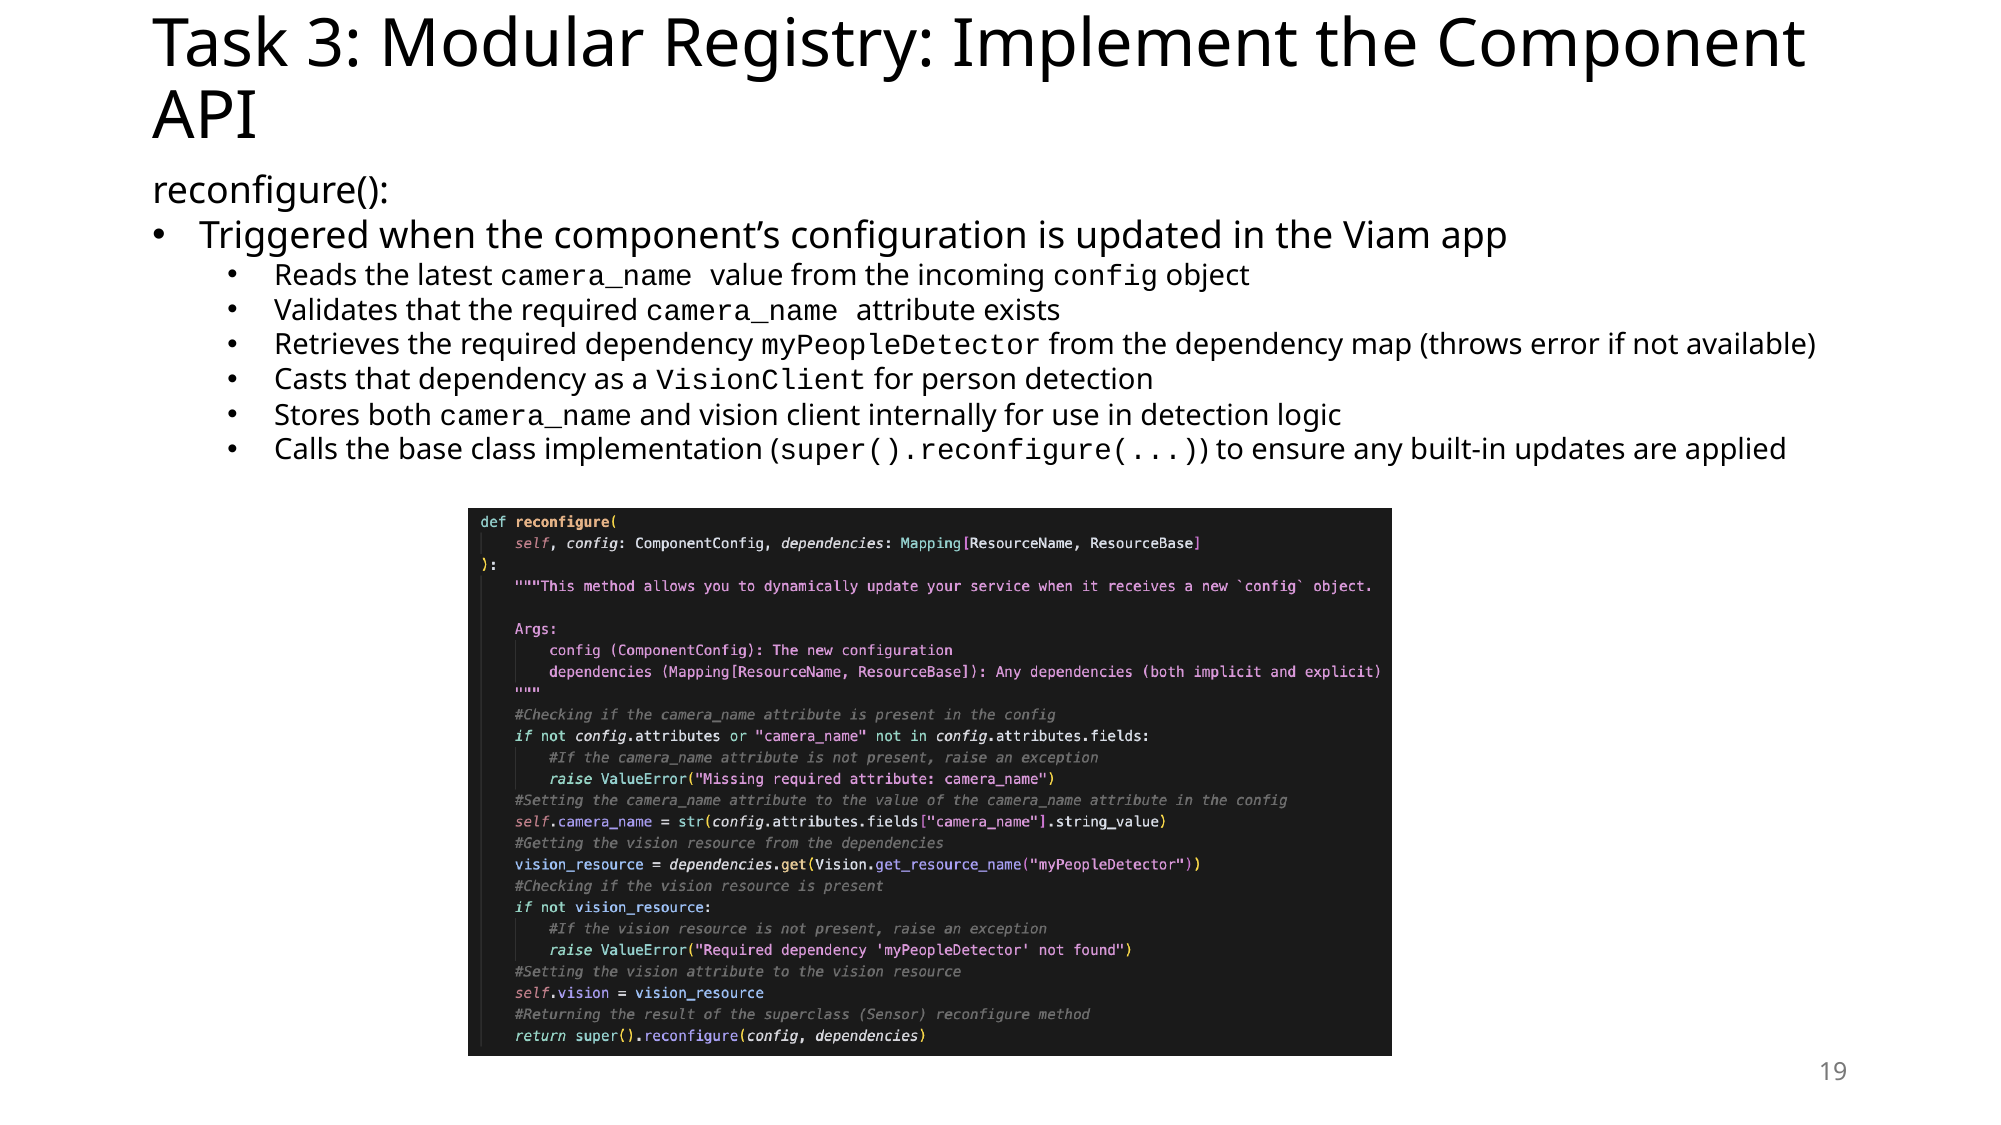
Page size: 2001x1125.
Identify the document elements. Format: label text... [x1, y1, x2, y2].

picture [467, 508, 1392, 1057]
slide_number 19 [1412, 1042, 1863, 1103]
text_box reconfigure(): Triggered when the component’s configuration is updated in the Viam app Reads the latest camera_name value from the incoming config object Validates that the required camera_name attribute exists Retrieves the required dependency myPeopleDetector from the dependency map (throws error if not available) Casts that dependency as a VisionClient for person detection Stores both camera_name and vision client internally for use in detection logic Calls the base class implementation (super().reconfigure(...)) to ensure any built-in updates are applied [137, 158, 1891, 519]
title Task 3: Modular Registry: Implement the Component API [137, 0, 1863, 158]
